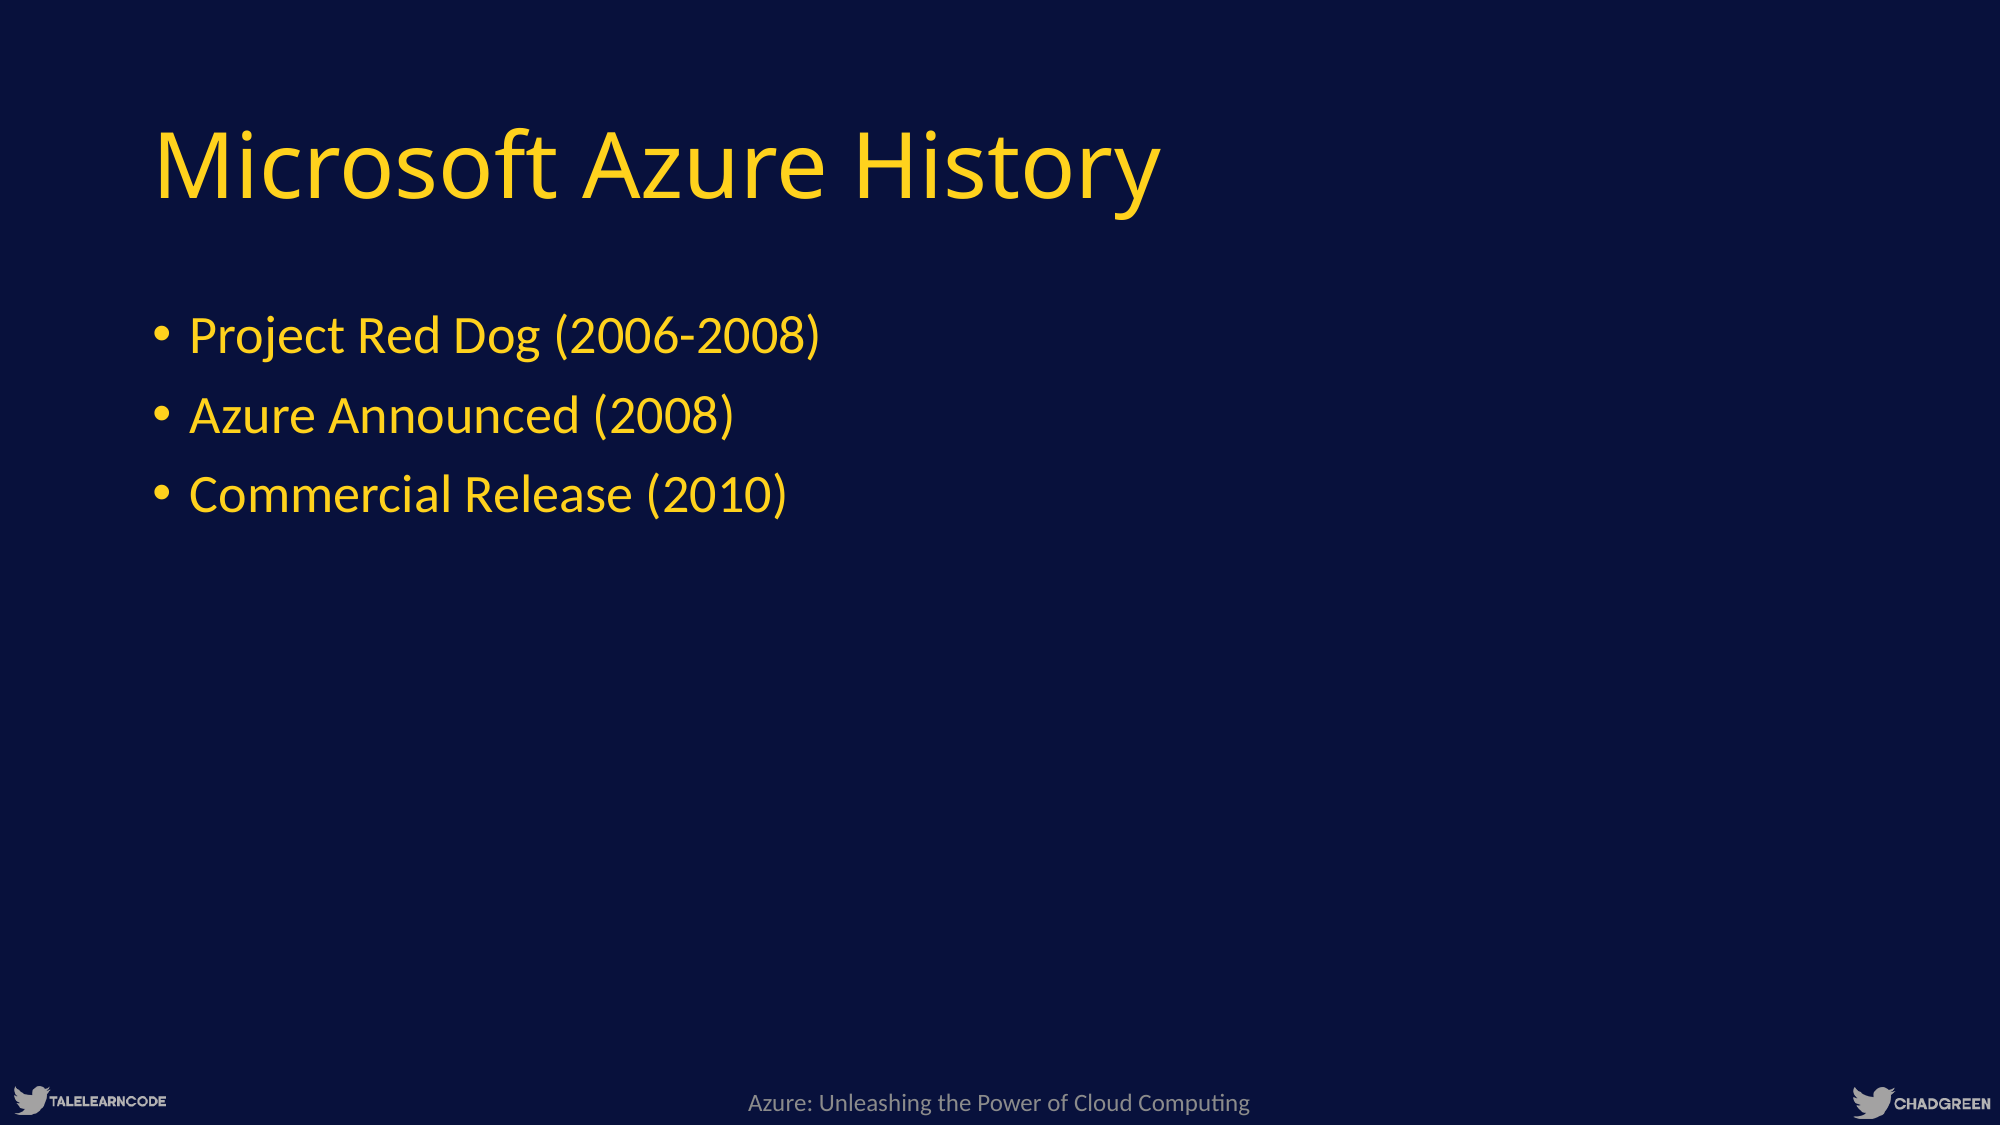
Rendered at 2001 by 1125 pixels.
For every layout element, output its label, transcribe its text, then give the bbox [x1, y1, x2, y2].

title Microsoft Azure History [137, 59, 1863, 278]
list Project Red Dog (2006-2008) Azure Announced (2008) Commercial Release (2010) [137, 299, 1863, 1014]
